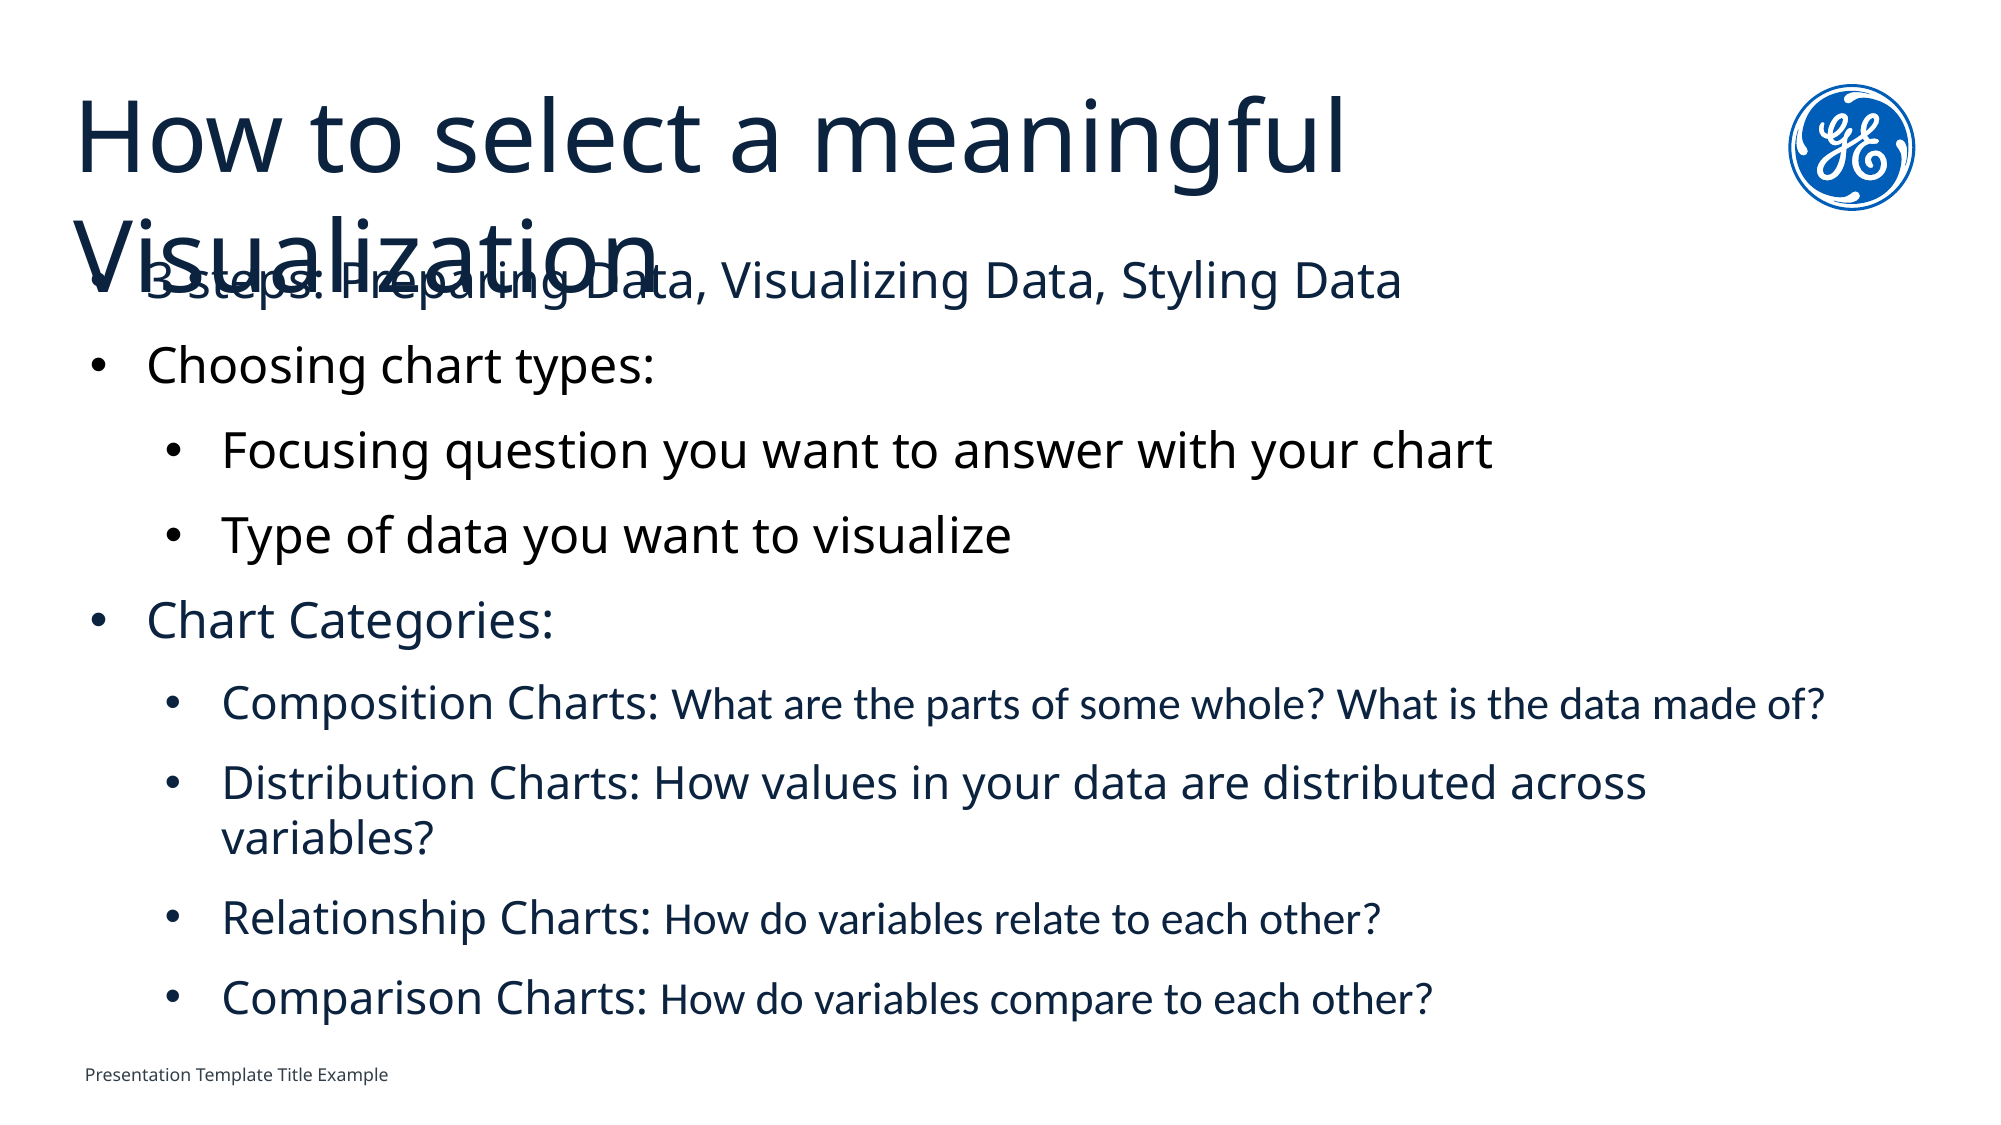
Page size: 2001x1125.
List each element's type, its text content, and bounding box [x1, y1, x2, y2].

title How to select a meaningful Visualization [73, 72, 1795, 221]
footer Presentation Template Title Example [84, 1045, 739, 1106]
text_box 3 steps: Preparing Data, Visualizing Data, Styling Data Choosing chart types: Focusing question you want to answer with your chart Type of data you want to visualize Chart Categories: Composition Charts: What are the parts of some whole? What is the data made of? Distribution Charts: How values in your data are distributed across variables? Relationship Charts: How do variables relate to each other? Comparison Charts: How do variables compare to each other? [75, 241, 1872, 884]
